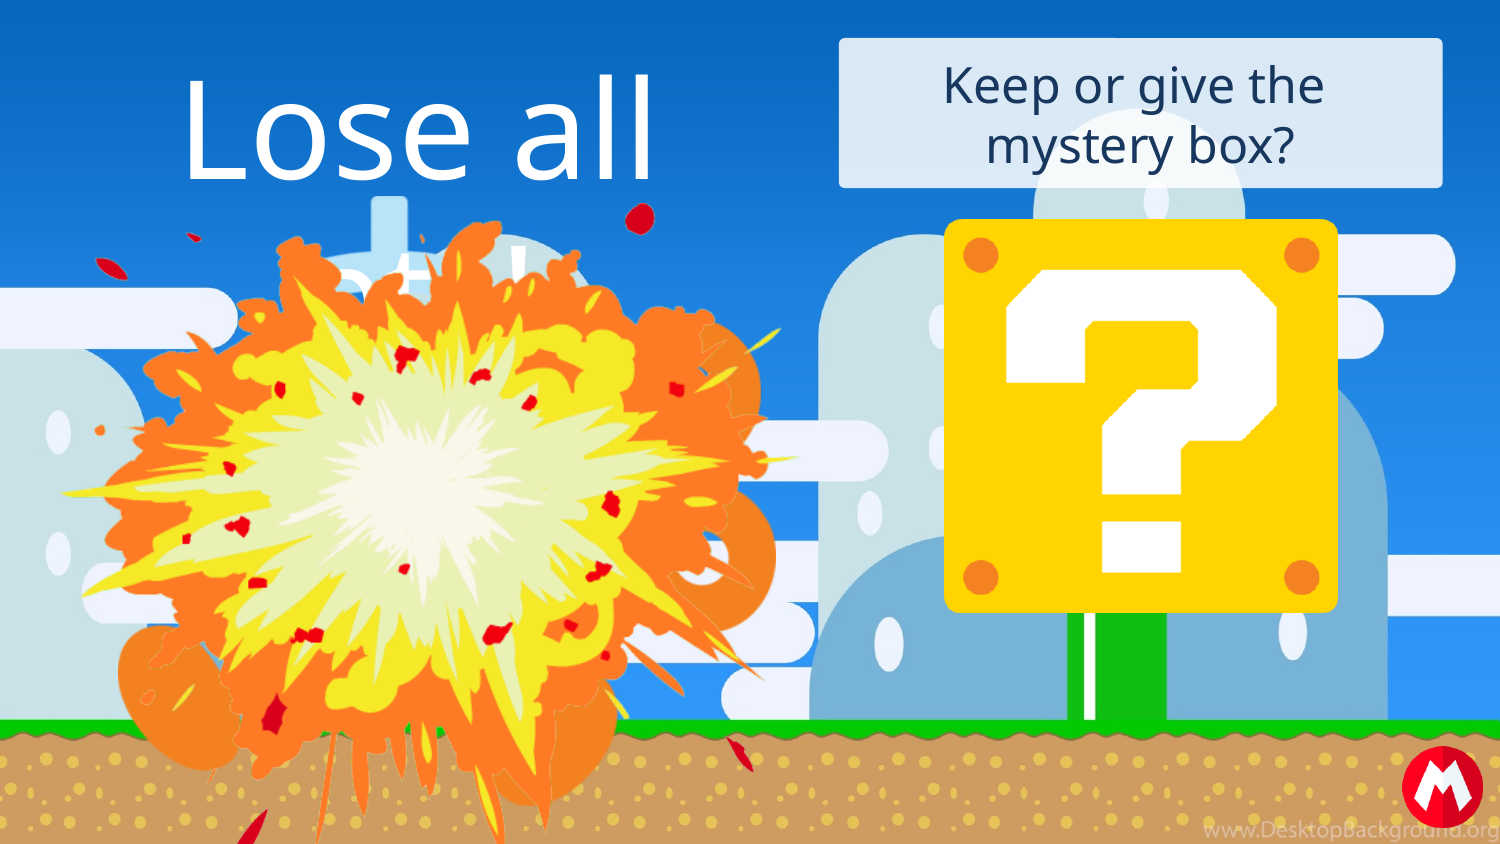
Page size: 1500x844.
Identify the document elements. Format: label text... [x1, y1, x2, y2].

text_box Lose all pts! [37, 34, 800, 201]
text_box Keep or give the mystery box? [836, 35, 1445, 191]
picture [0, 0, 1500, 844]
